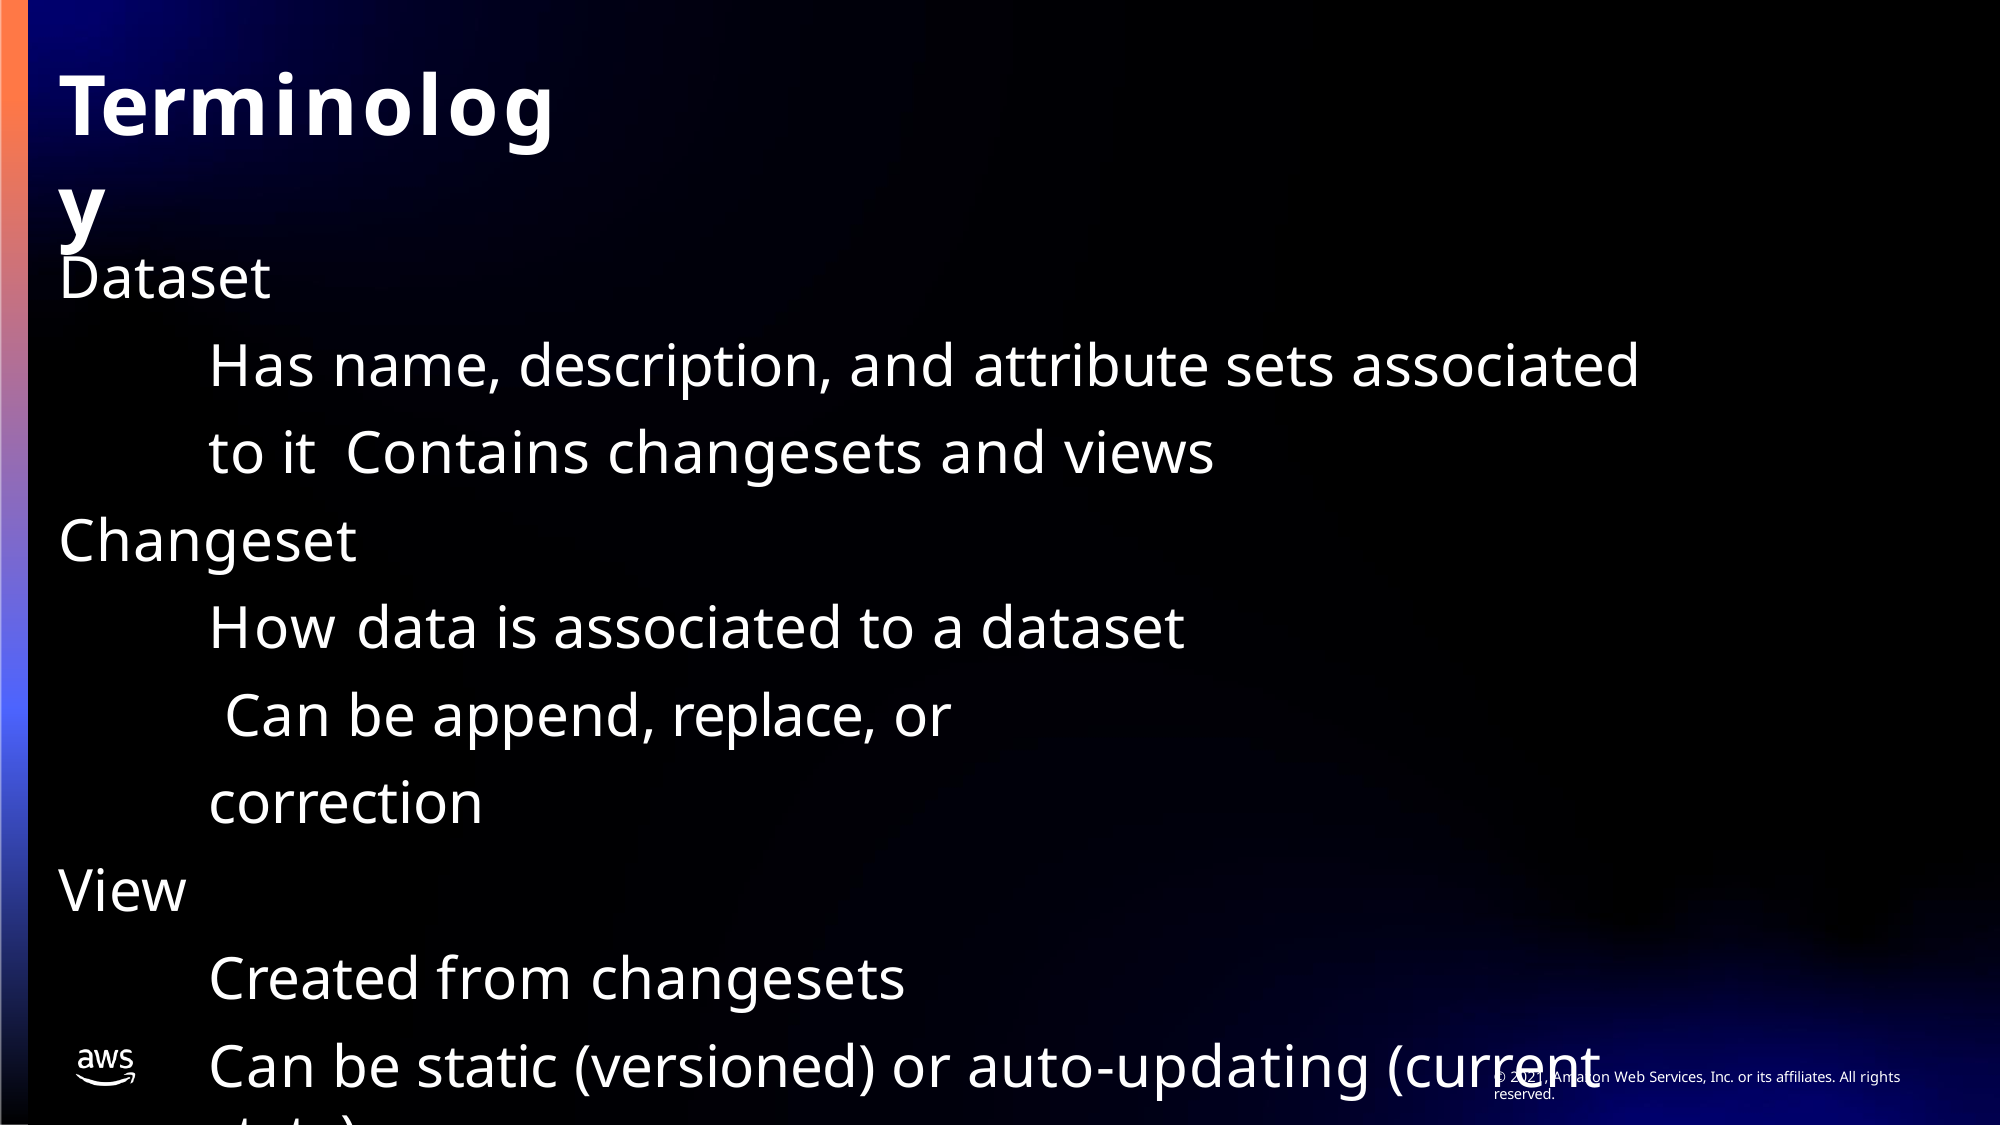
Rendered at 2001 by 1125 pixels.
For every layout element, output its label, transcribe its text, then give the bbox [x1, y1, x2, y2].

title Terminology [56, 50, 580, 220]
text_box Dataset Has name, description, and attribute sets associated to it Contains changesets and views Changeset How data is associated to a dataset Can be append, replace, or correction View Created from changesets Can be static (versioned) or auto-updating (current state) [56, 220, 1717, 1125]
picture [0, 0, 2000, 1125]
footer © 2021, Amazon Web Services, Inc. or its affiliates. All rights reserved. [1717, 1066, 1958, 1125]
